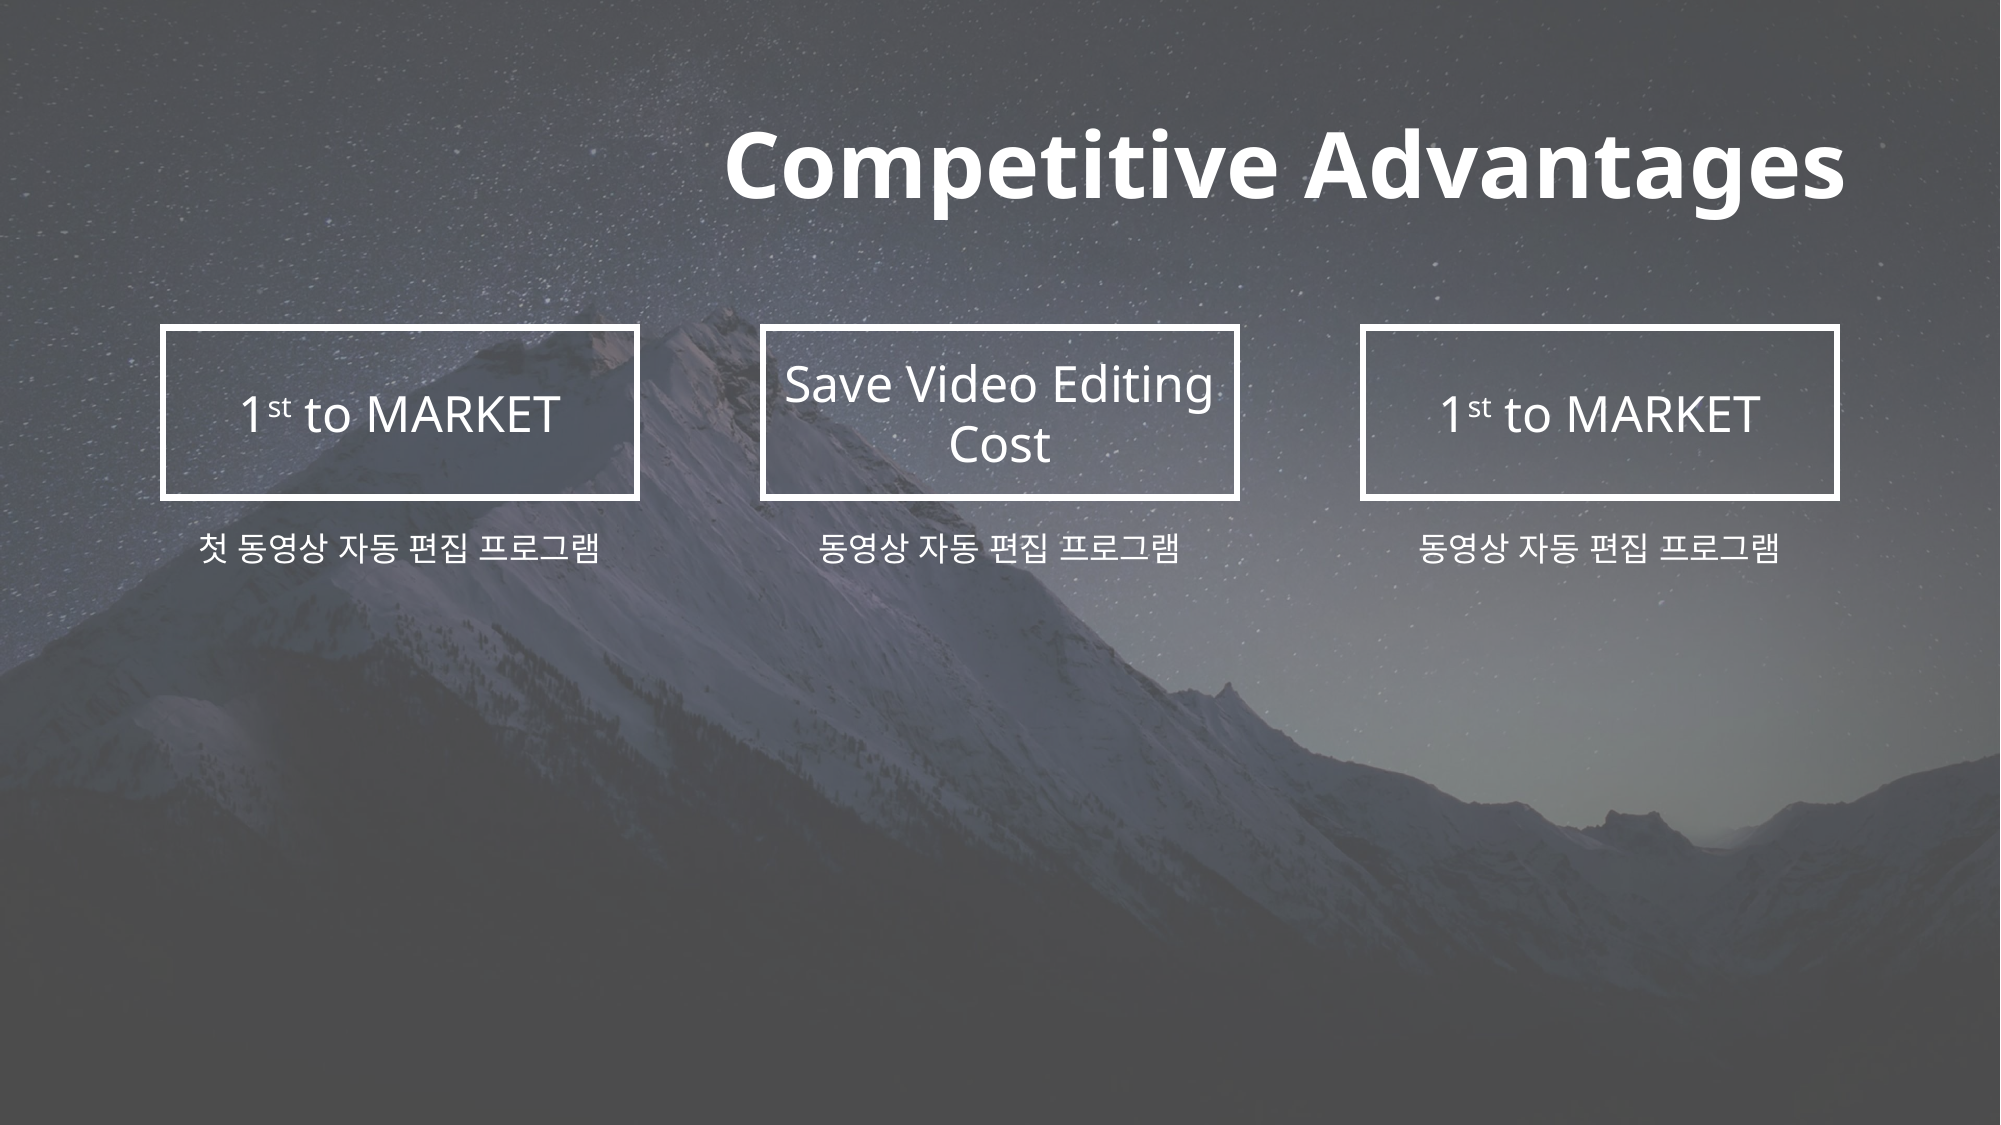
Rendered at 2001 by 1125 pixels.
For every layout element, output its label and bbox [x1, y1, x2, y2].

text_box [163, 327, 637, 577]
text_box [0, 0, 2000, 1125]
text_box [763, 327, 1237, 577]
text_box [1363, 327, 1837, 577]
